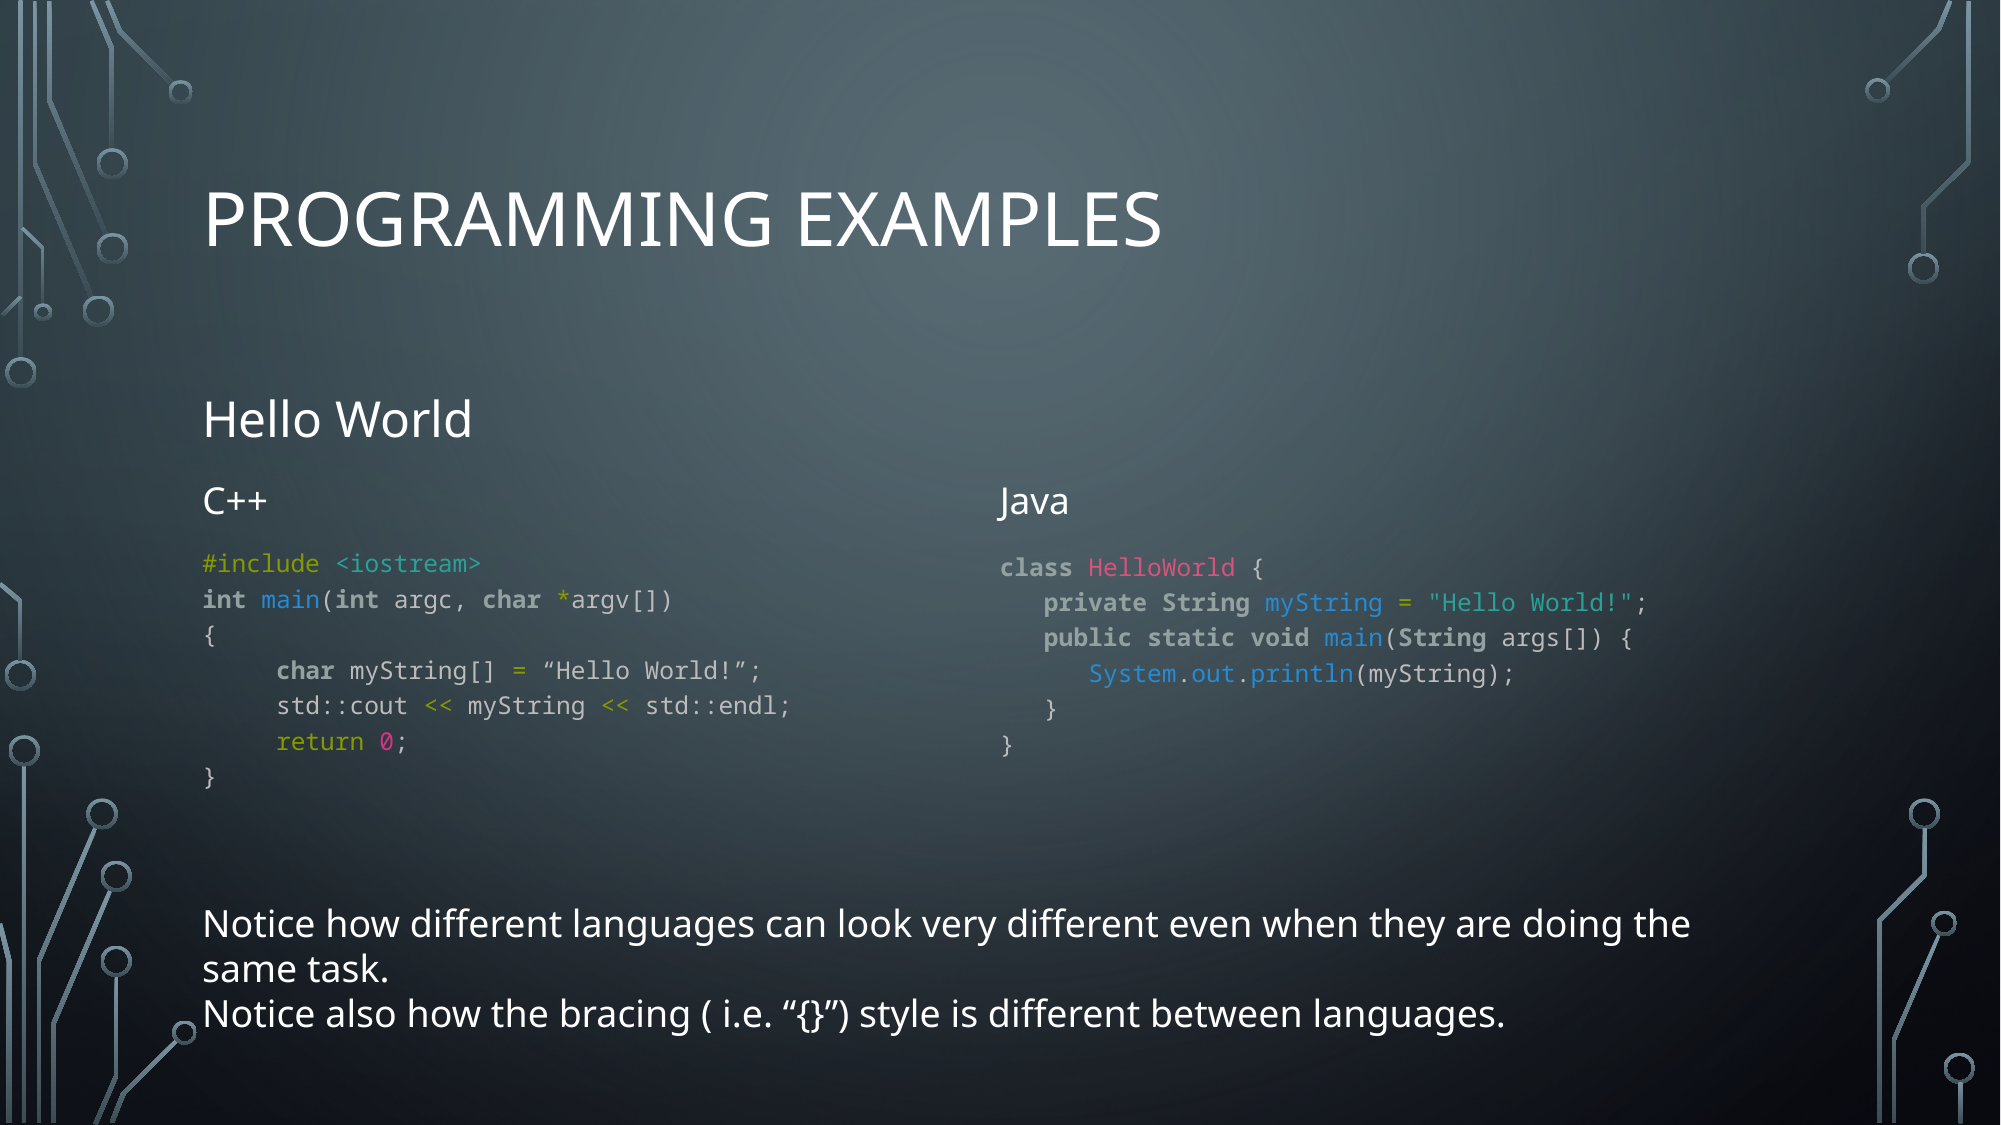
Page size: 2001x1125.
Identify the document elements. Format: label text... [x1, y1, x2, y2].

title Programming Examples [187, 101, 1813, 344]
list Hello World C++ #include <iostream> int main(int argc, char *argv[]) { char myString[] = “Hello World!”; std::cout << myString << std::endl; return 0; } Java class HelloWorld { private String myString = "Hello World!"; public static void main(String args[]) { System.out.println(myString); } } [187, 369, 1813, 864]
text_box Notice how different languages can look very different even when they are doing the same task. Notice also how the bracing ( i.e. “{}”) style is different between languages. [187, 892, 1813, 1043]
